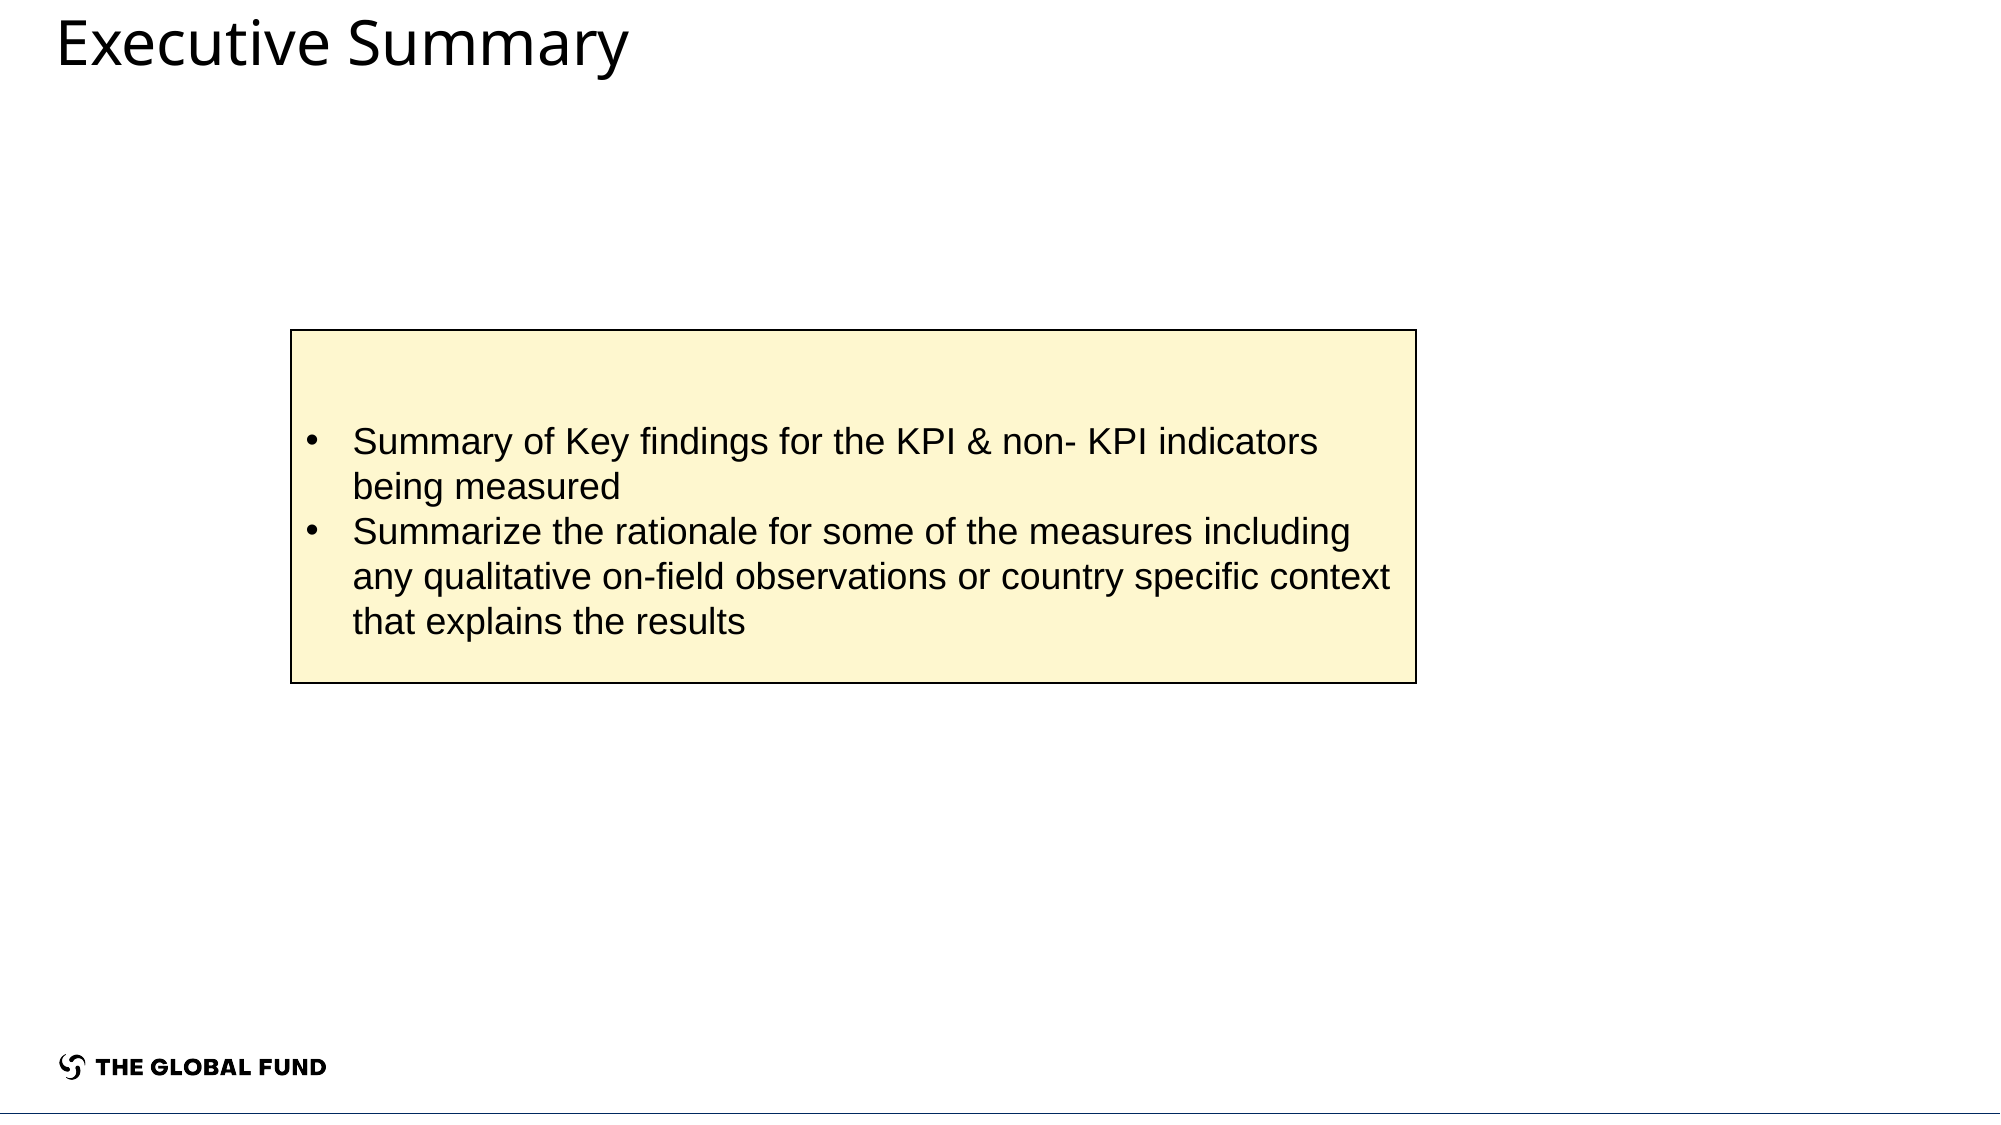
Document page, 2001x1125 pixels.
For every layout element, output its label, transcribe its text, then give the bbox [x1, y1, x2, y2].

text_box Summary of Key findings for the KPI & non- KPI indicators being measured Summarize the rationale for some of the measures including any qualitative on-field observations or country specific context that explains the results [290, 329, 1417, 684]
text_box Executive Summary [40, 3, 1841, 85]
picture [59, 1054, 326, 1080]
